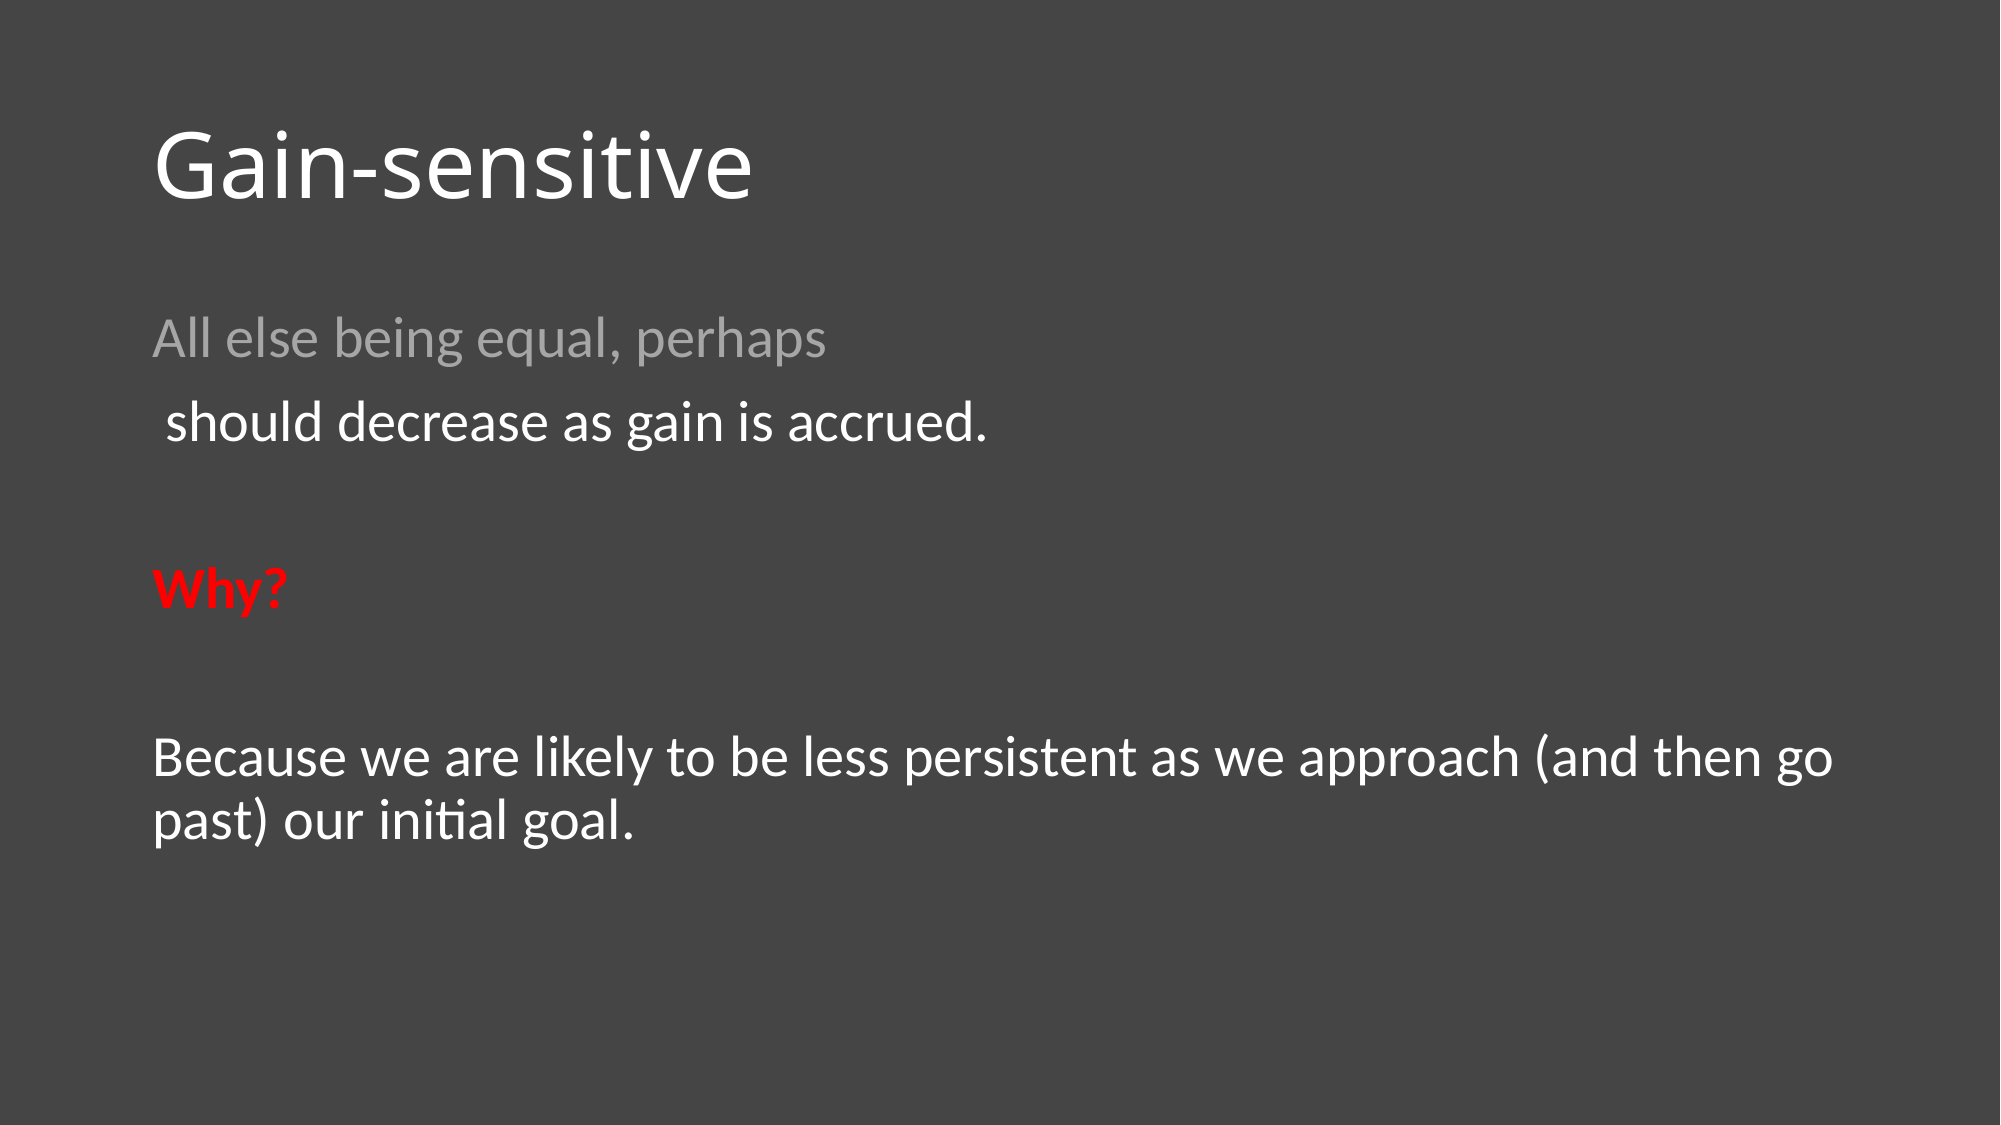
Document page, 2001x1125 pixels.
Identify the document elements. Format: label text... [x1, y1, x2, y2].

title Gain-sensitive [137, 59, 1863, 278]
